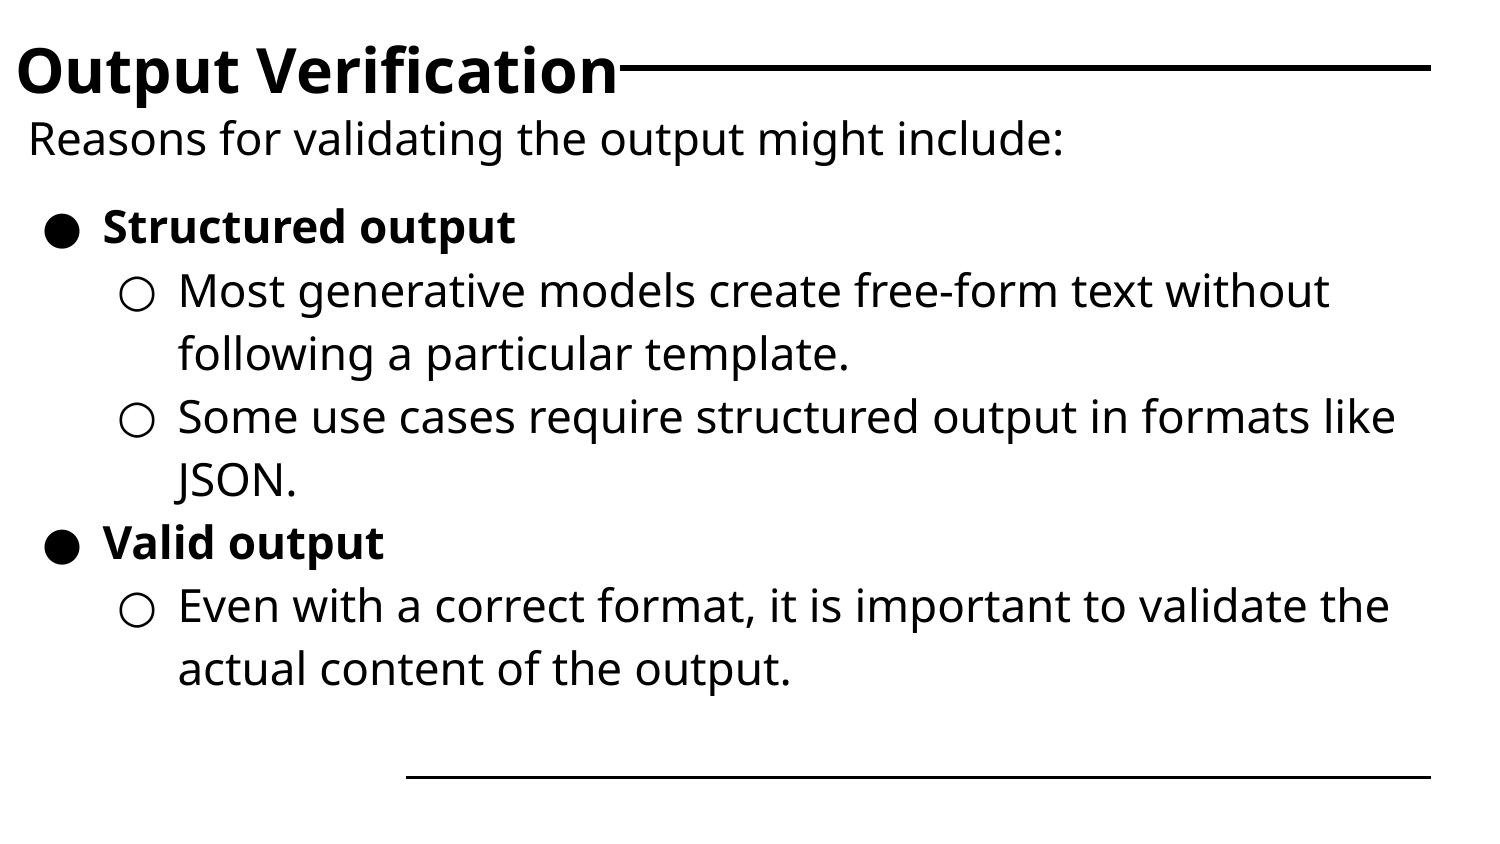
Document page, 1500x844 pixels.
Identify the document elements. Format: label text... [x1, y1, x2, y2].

title Output Verification [0, 16, 1450, 121]
list Reasons for validating the output might include: Structured output Most generative models create free-form text without following a particular template. Some use cases require structured output in formats like JSON. Valid output Even with a correct format, it is important to validate the actual content of the output. [12, 86, 1463, 799]
